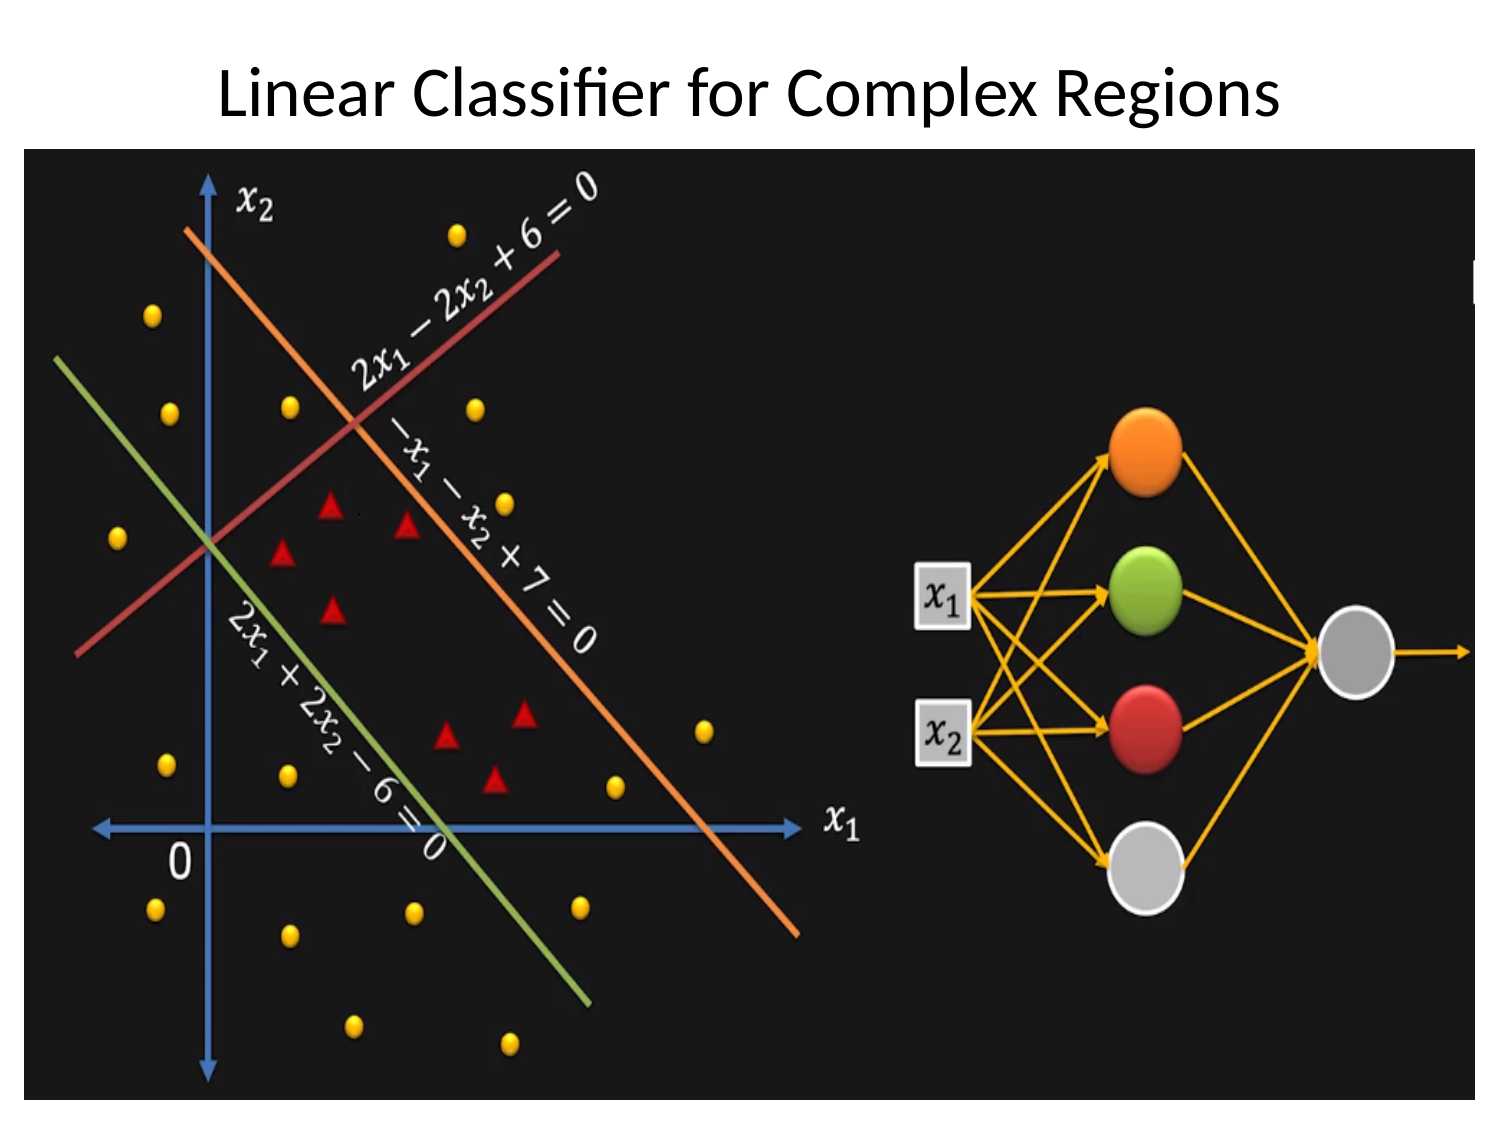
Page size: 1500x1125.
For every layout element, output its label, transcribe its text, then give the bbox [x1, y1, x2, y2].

picture [24, 149, 1476, 1101]
title Linear Classifier for Complex Regions [75, 12, 1425, 148]
